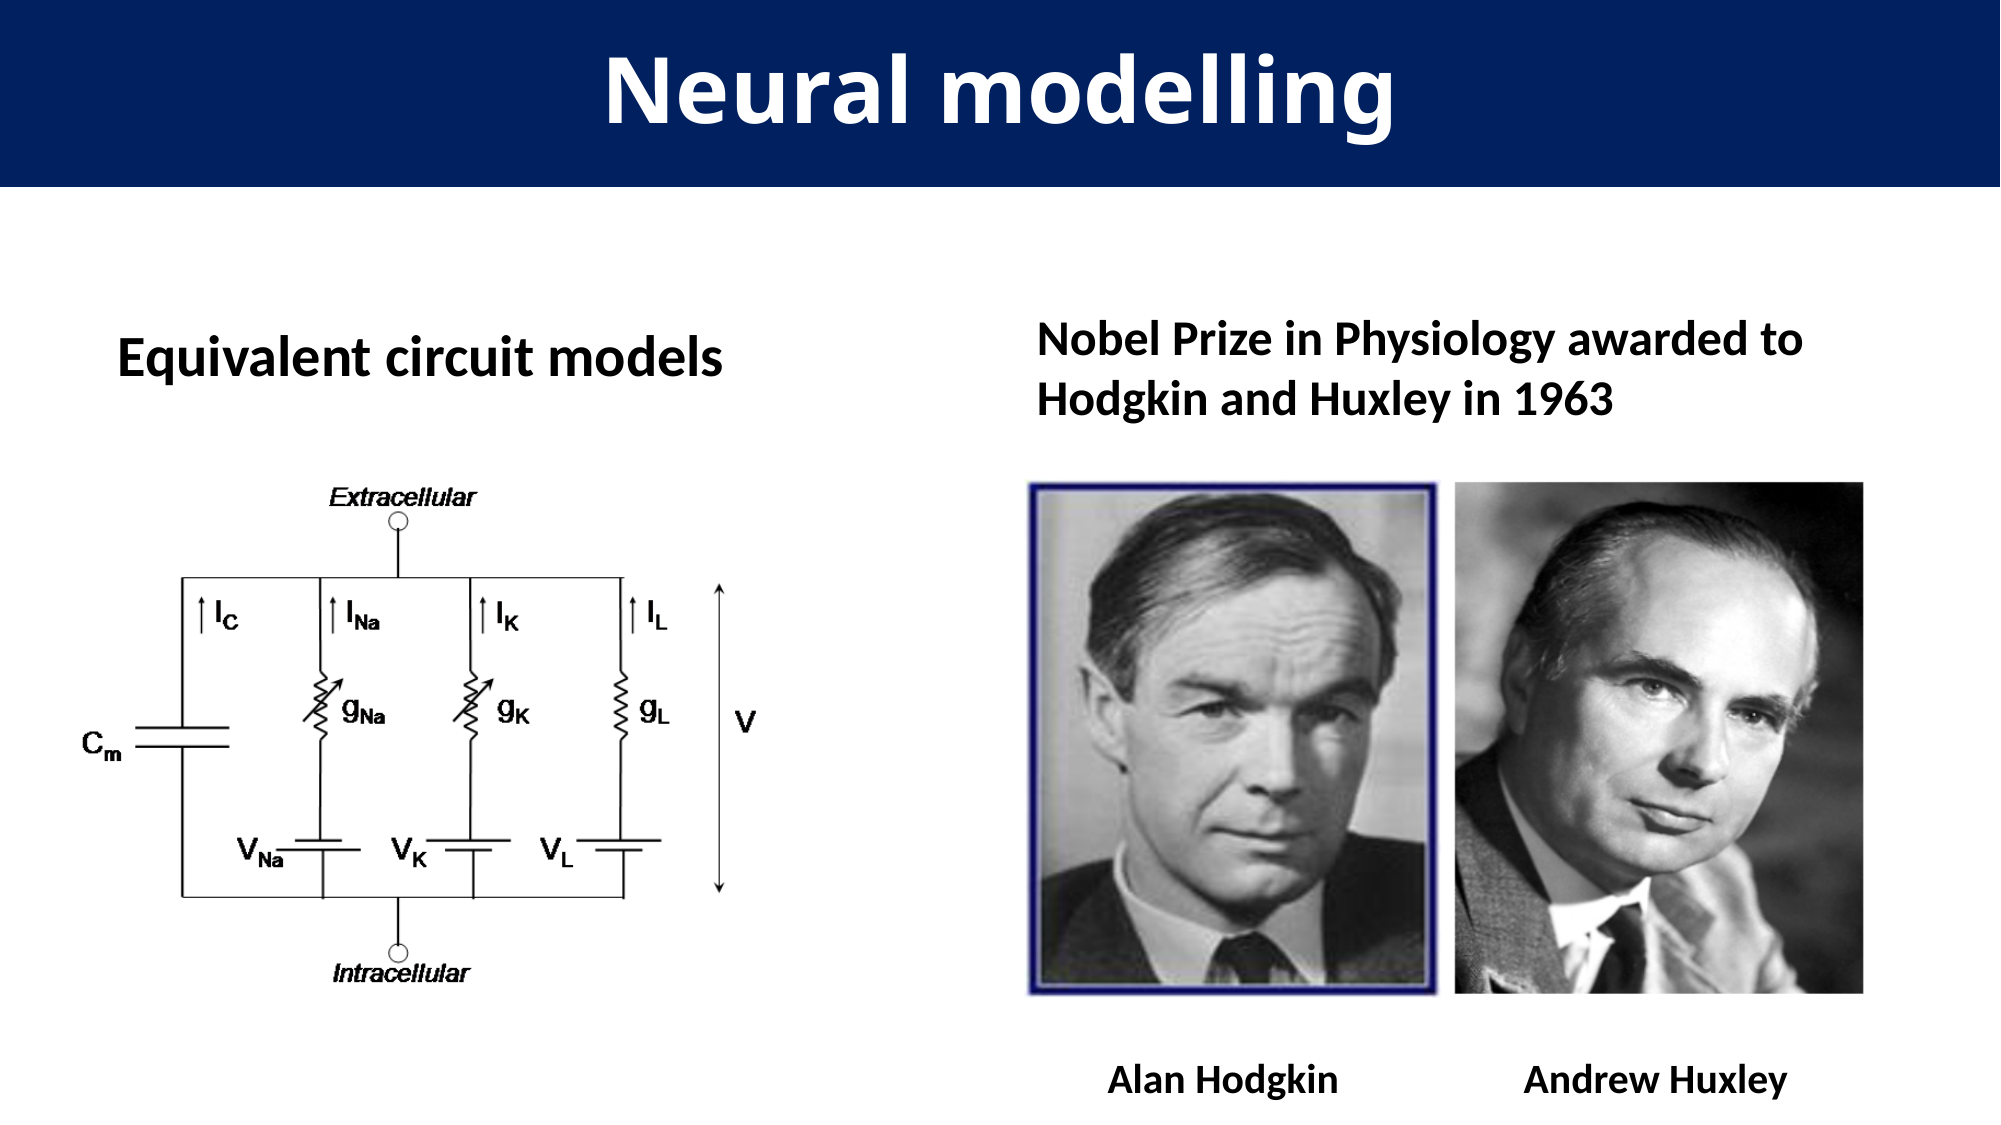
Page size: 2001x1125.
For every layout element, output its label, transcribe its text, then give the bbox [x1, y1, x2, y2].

text_box Andrew Huxley [1508, 1044, 1803, 1110]
title Neural modelling [0, 0, 2000, 187]
picture [27, 424, 815, 1015]
picture [1022, 474, 1876, 1005]
text_box Alan Hodgkin [1092, 1044, 1355, 1110]
text_box Equivalent circuit models [103, 310, 740, 396]
text_box Nobel Prize in Physiology awarded to Hodgkin and Huxley in 1963 [1022, 298, 1972, 434]
